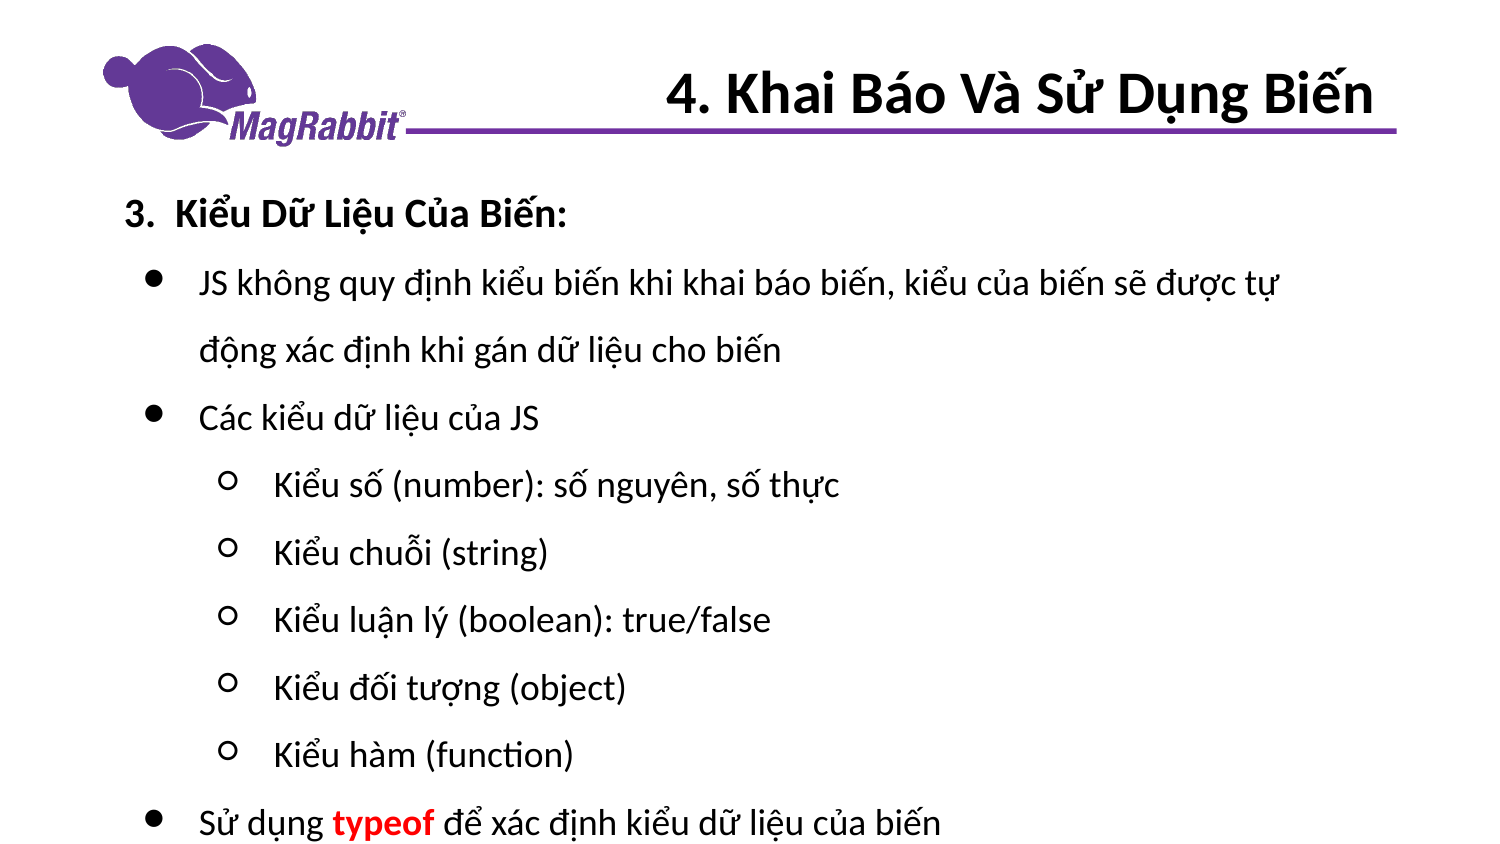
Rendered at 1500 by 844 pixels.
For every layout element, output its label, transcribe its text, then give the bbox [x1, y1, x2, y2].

picture [103, 44, 406, 150]
title 4. Khai Báo Và Sử Dụng Biến [579, 38, 1397, 130]
text_box 3. Kiểu Dữ Liệu Của Biến: JS không quy định kiểu biến khi khai báo biến, kiểu của biến sẽ được tự động xác định khi gán dữ liệu cho biến Các kiểu dữ liệu của JS Kiểu số (number): số nguyên, số thực Kiểu chuỗi (string) Kiểu luận lý (boolean): true/false Kiểu đối tượng (object) Kiểu hàm (function) Sử dụng typeof để xác định kiểu dữ liệu của biến [109, 145, 1360, 772]
